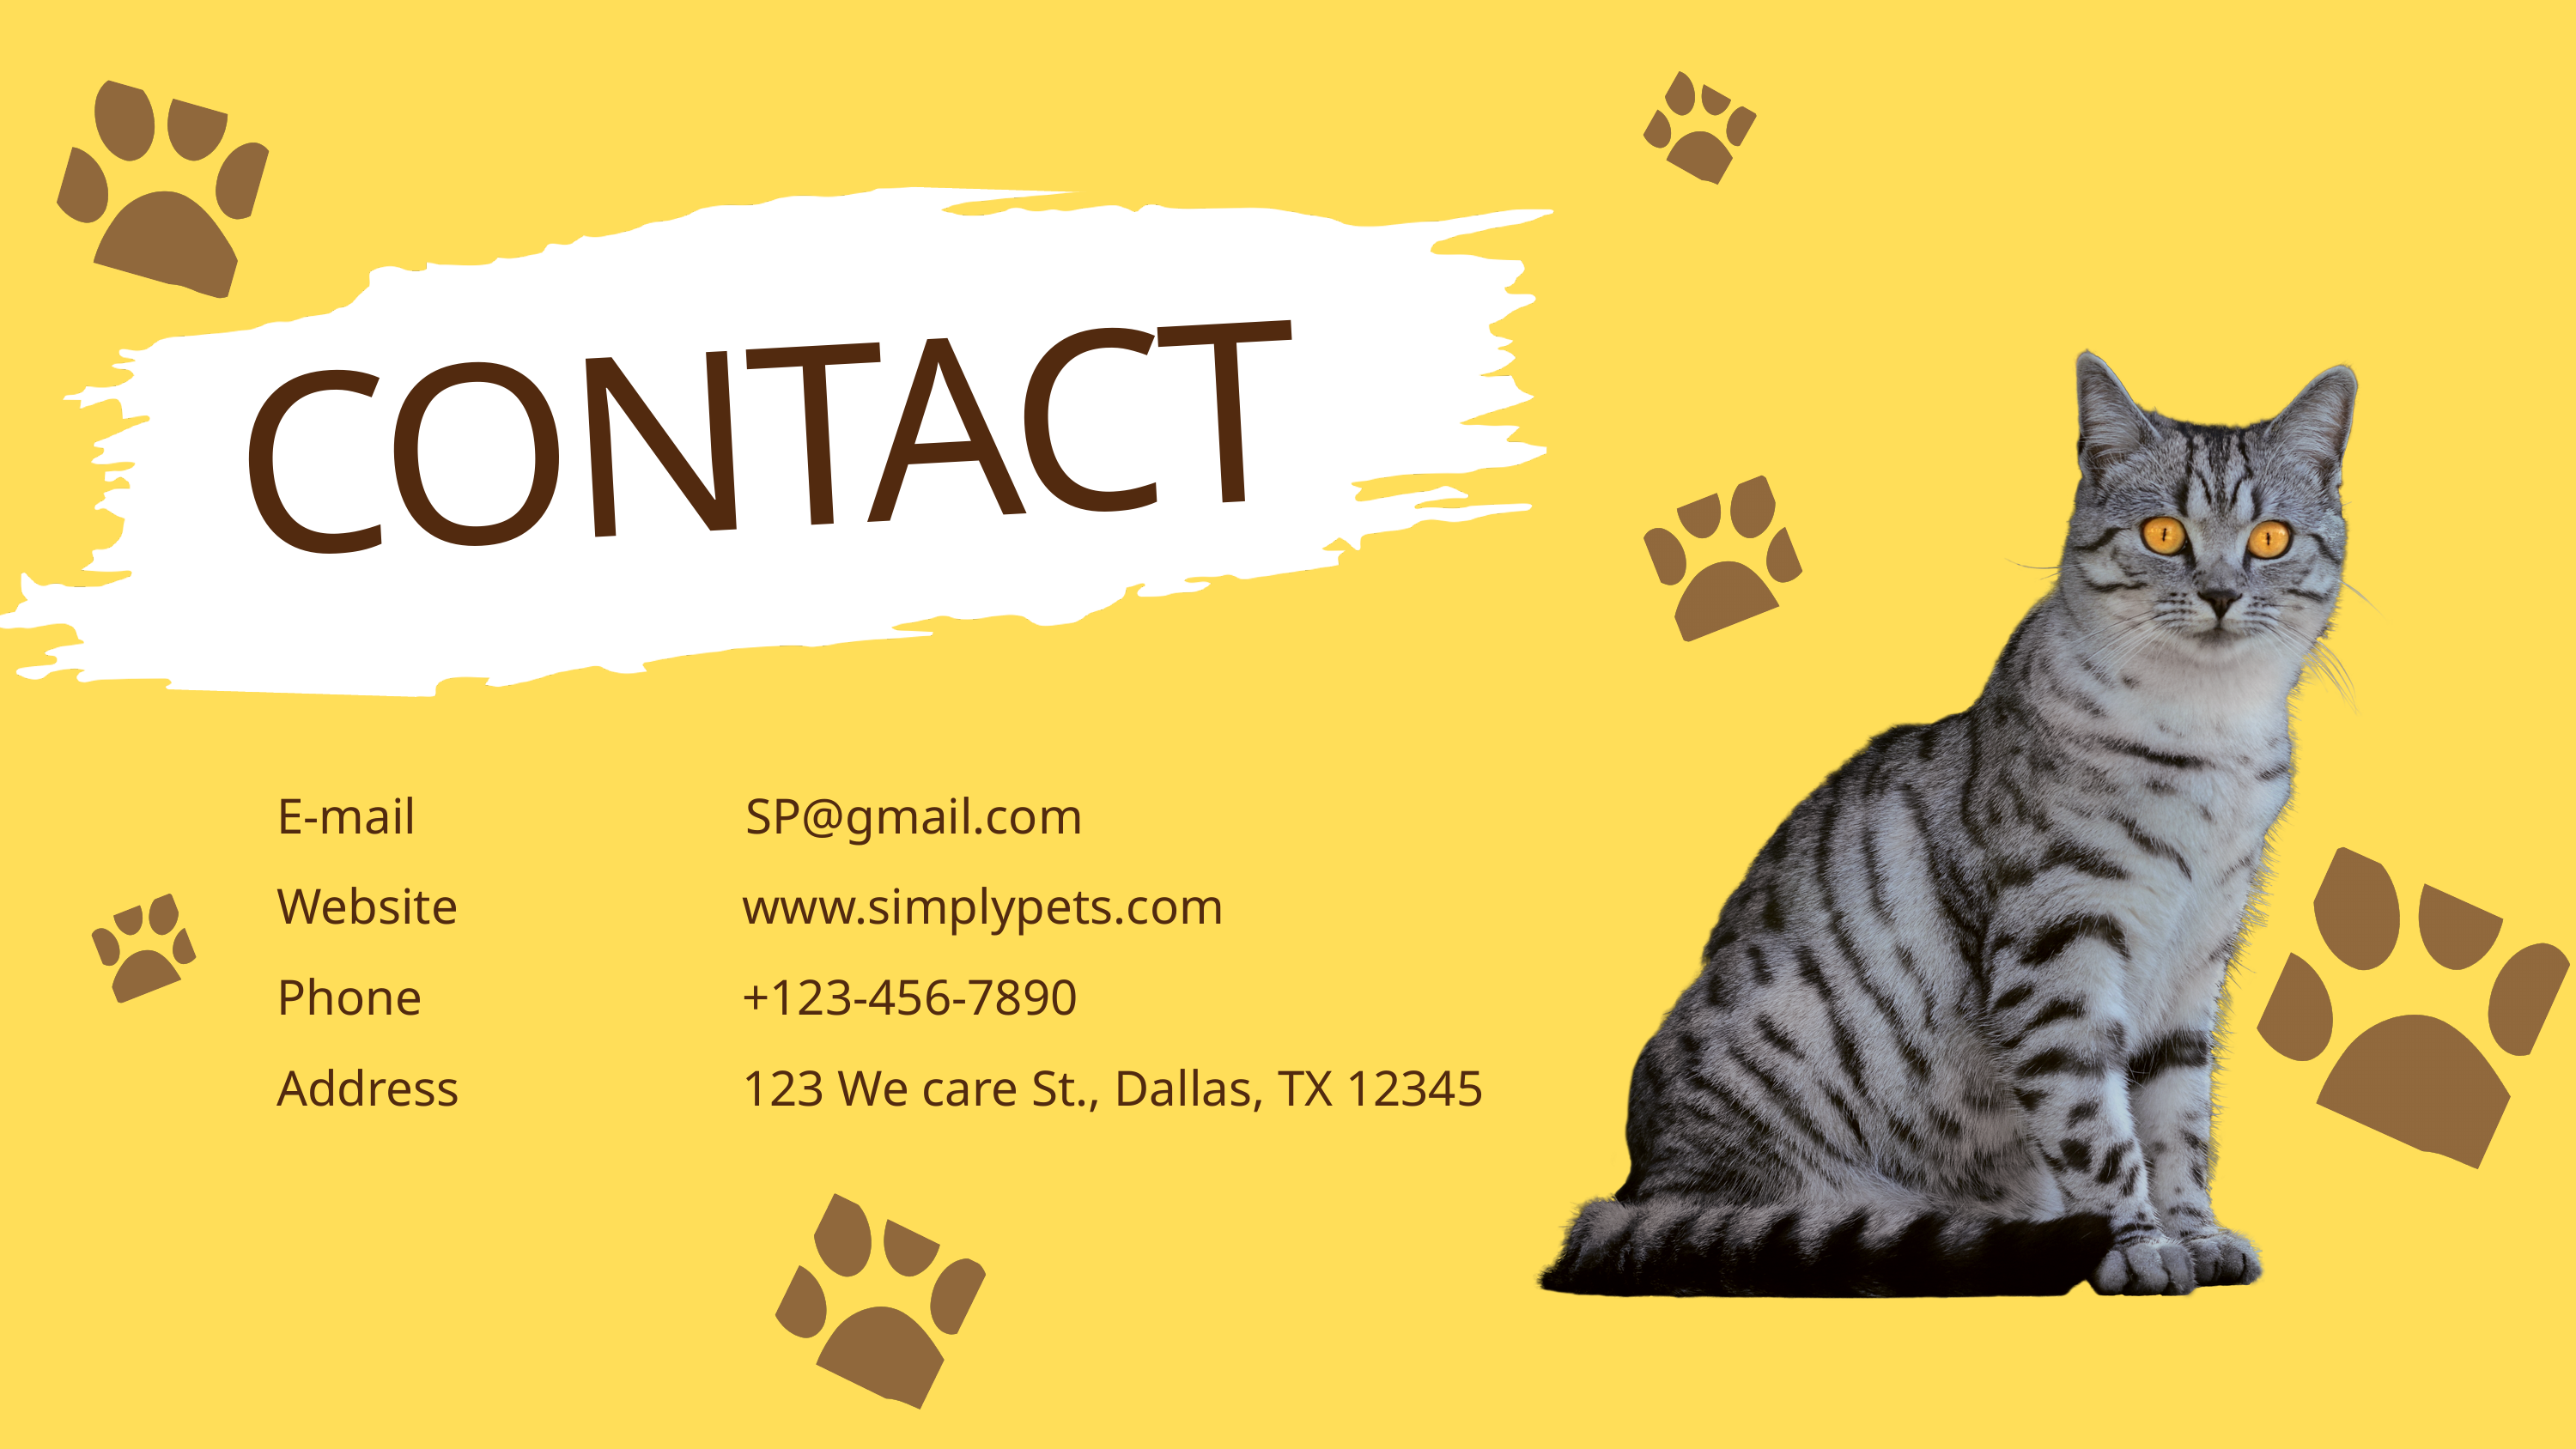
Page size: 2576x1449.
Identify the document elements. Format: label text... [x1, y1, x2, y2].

text_box SP@gmail.com [745, 775, 1607, 844]
text_box [763, 1192, 989, 1415]
text_box E-mail [276, 775, 670, 844]
text_box [1637, 70, 1758, 189]
text_box [1637, 474, 1812, 644]
text_box Address [276, 1047, 670, 1116]
text_box CONTACT [185, 319, 1351, 609]
text_box +123-456-7890 [742, 956, 1525, 1025]
text_box Phone [276, 956, 670, 1025]
text_box www.simplypets.com [742, 865, 1604, 934]
text_box Website [276, 865, 670, 934]
text_box [0, 159, 1554, 731]
text_box [1532, 347, 2394, 1304]
text_box [2238, 845, 2576, 1175]
text_box [43, 76, 276, 301]
text_box 123 We care St., Dallas, TX 12345 [742, 1047, 1595, 1116]
text_box [88, 893, 203, 1004]
